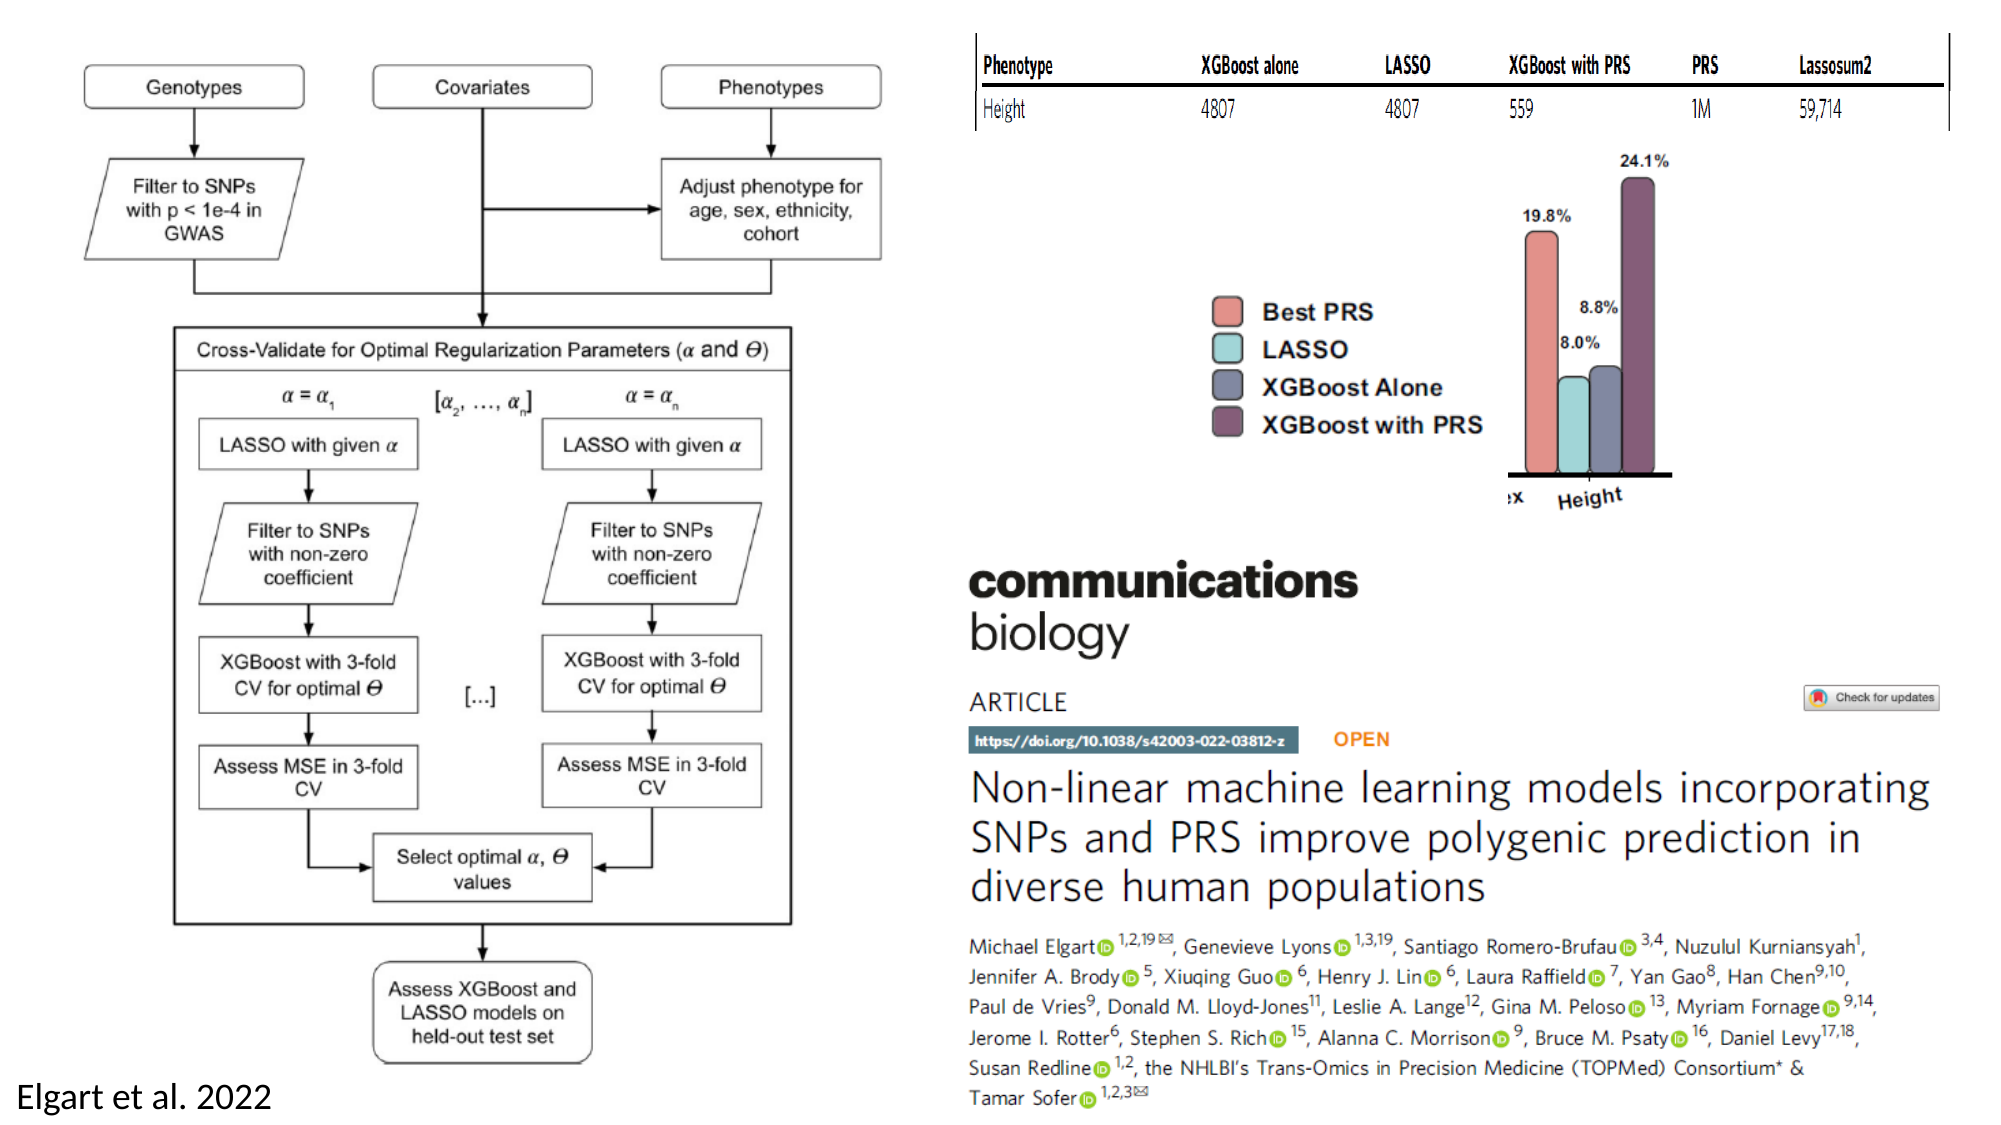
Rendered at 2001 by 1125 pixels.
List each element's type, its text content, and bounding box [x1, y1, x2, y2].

picture [54, 33, 915, 1077]
picture [1181, 129, 1688, 517]
picture [945, 555, 1961, 1125]
text_box Elgart et al. 2022 [1, 1064, 288, 1125]
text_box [968, 33, 1976, 131]
